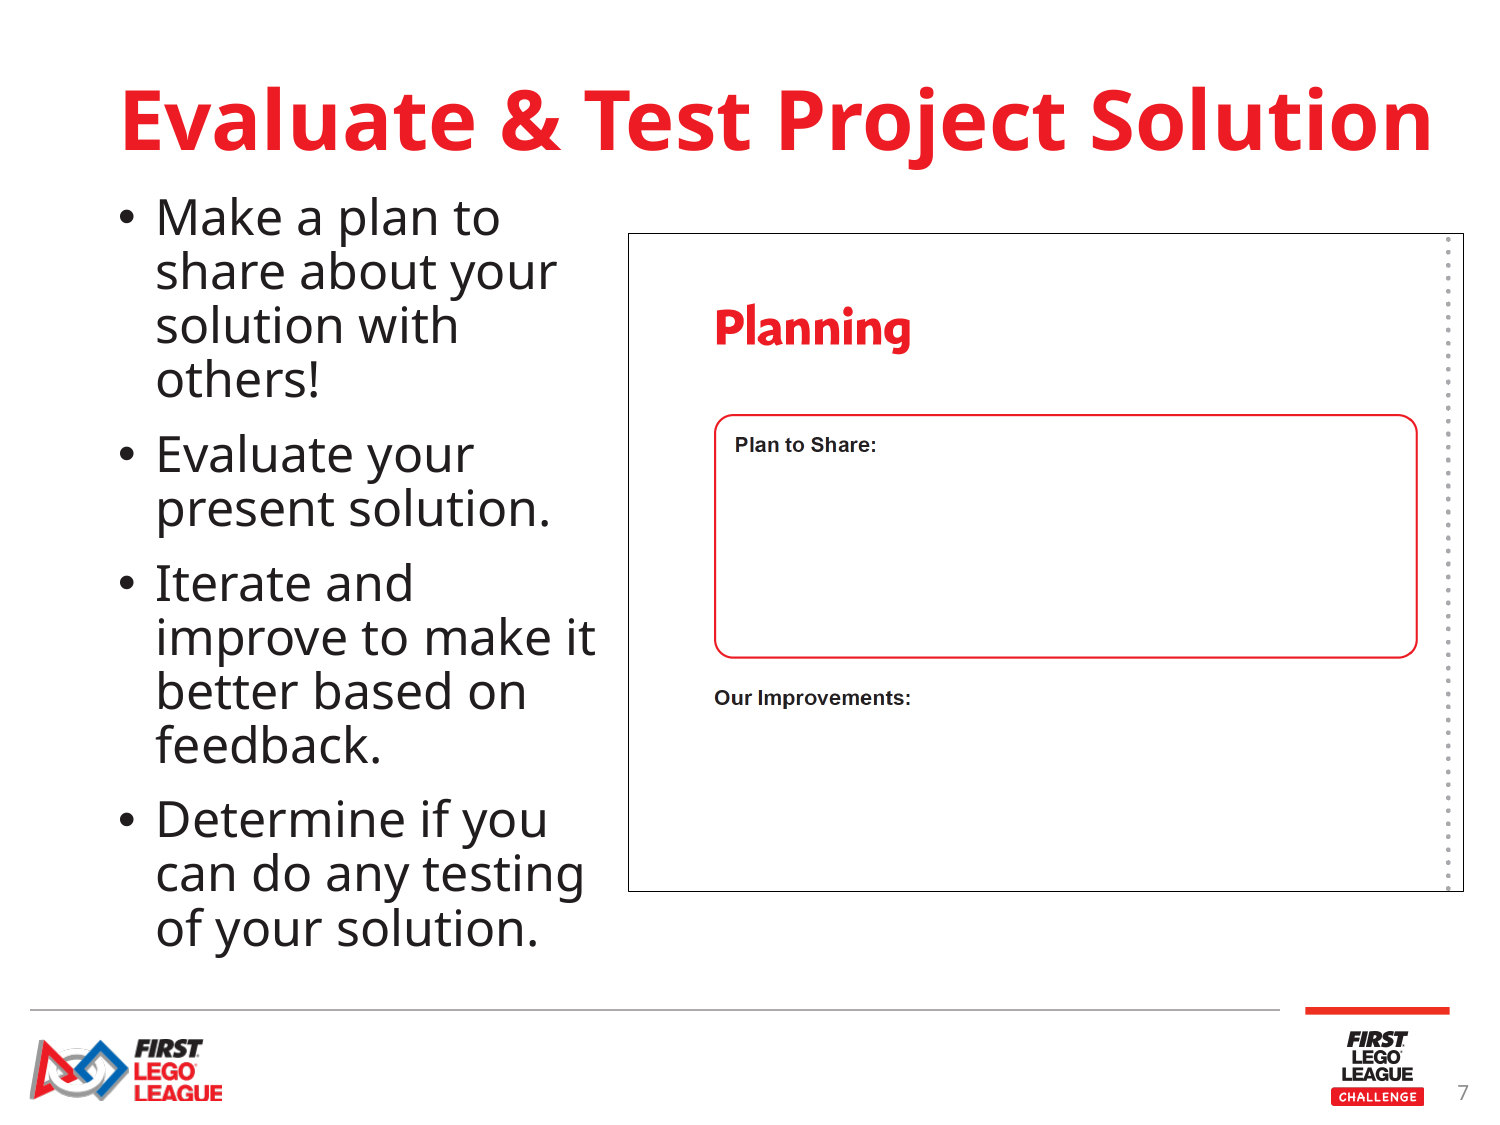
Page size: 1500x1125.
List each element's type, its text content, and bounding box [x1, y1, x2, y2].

title Evaluate & Test Project Solution [103, 59, 1458, 188]
list Make a plan to share about your solution with others! Evaluate your present solution. Iterate and improve to make it better based on feedback. Determine if you can do any testing of your solution. [103, 185, 629, 987]
picture [628, 233, 1463, 891]
slide_number 7 [1425, 1076, 1484, 1111]
